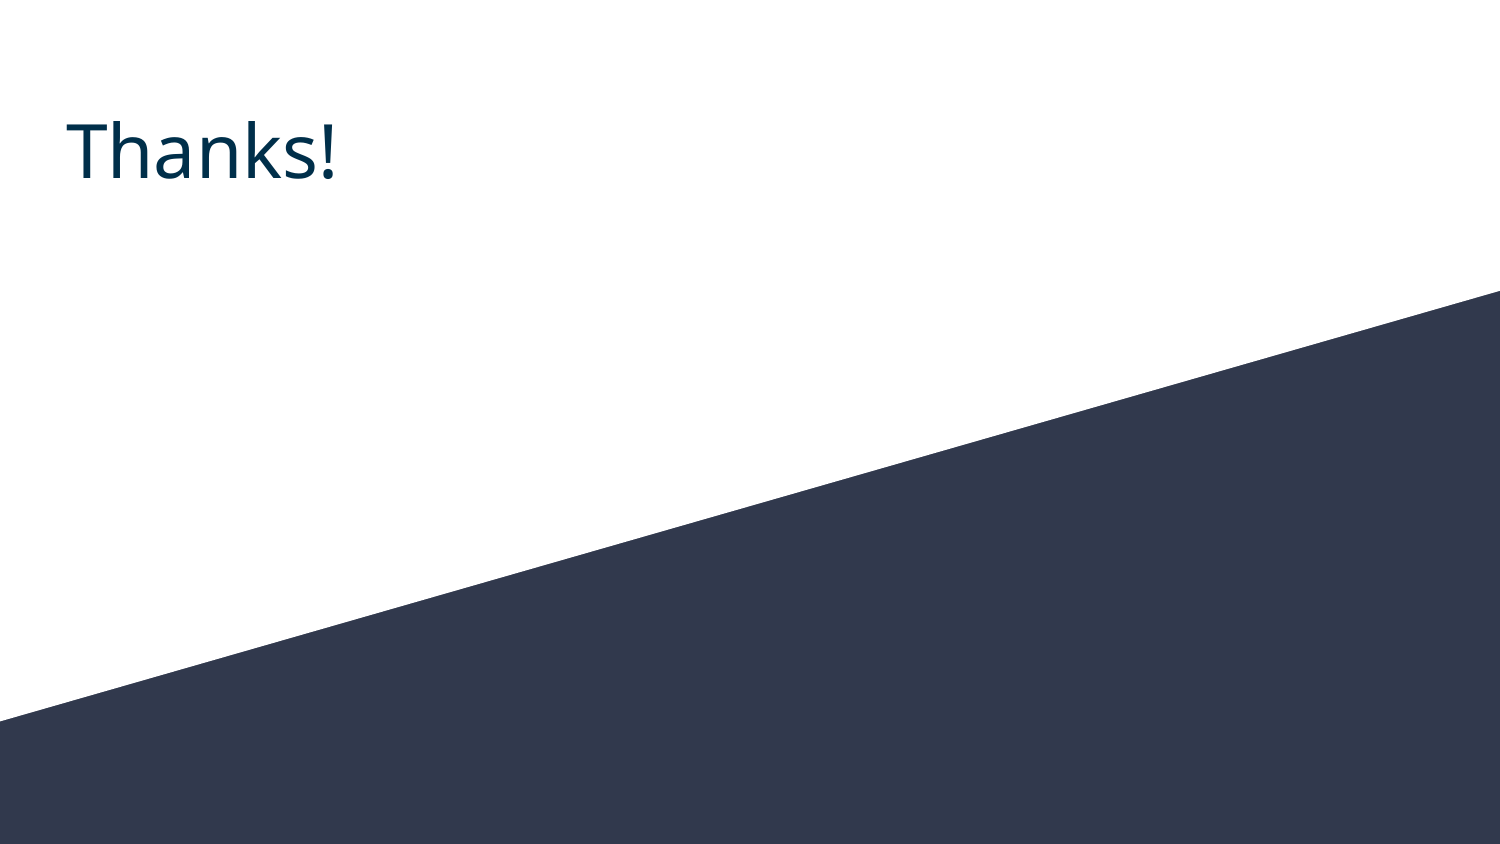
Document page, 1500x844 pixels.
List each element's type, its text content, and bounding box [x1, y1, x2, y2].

title Thanks! [51, 88, 1449, 299]
